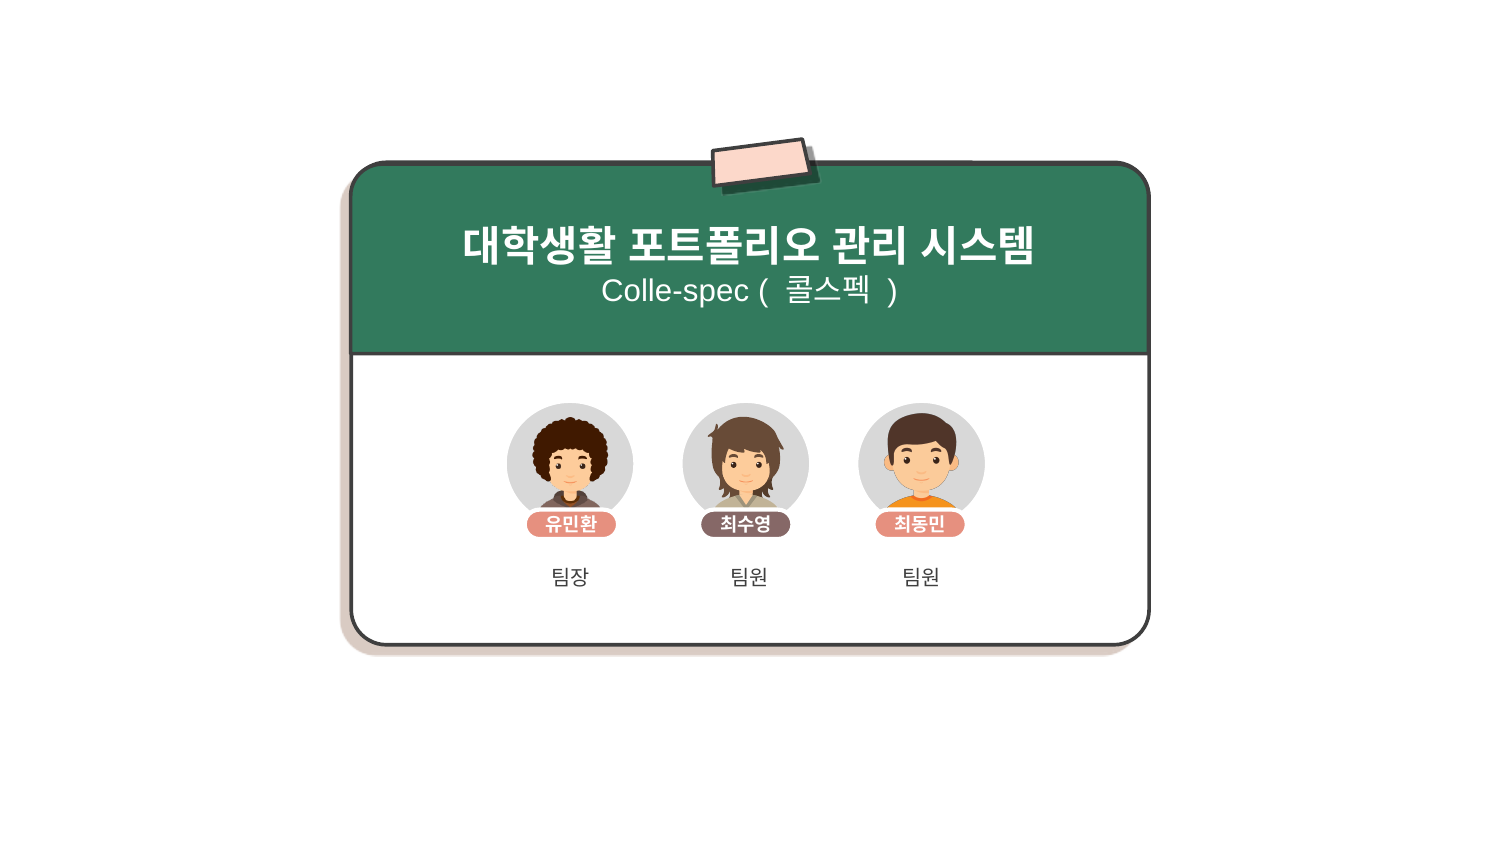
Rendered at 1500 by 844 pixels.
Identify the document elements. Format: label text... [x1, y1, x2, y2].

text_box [504, 401, 995, 594]
text_box [712, 139, 811, 186]
text_box 대학생활 포트폴리오 관리 시스템 Colle-spec ( 콜스펙 ) [350, 164, 1149, 354]
text_box [351, 196, 1150, 645]
